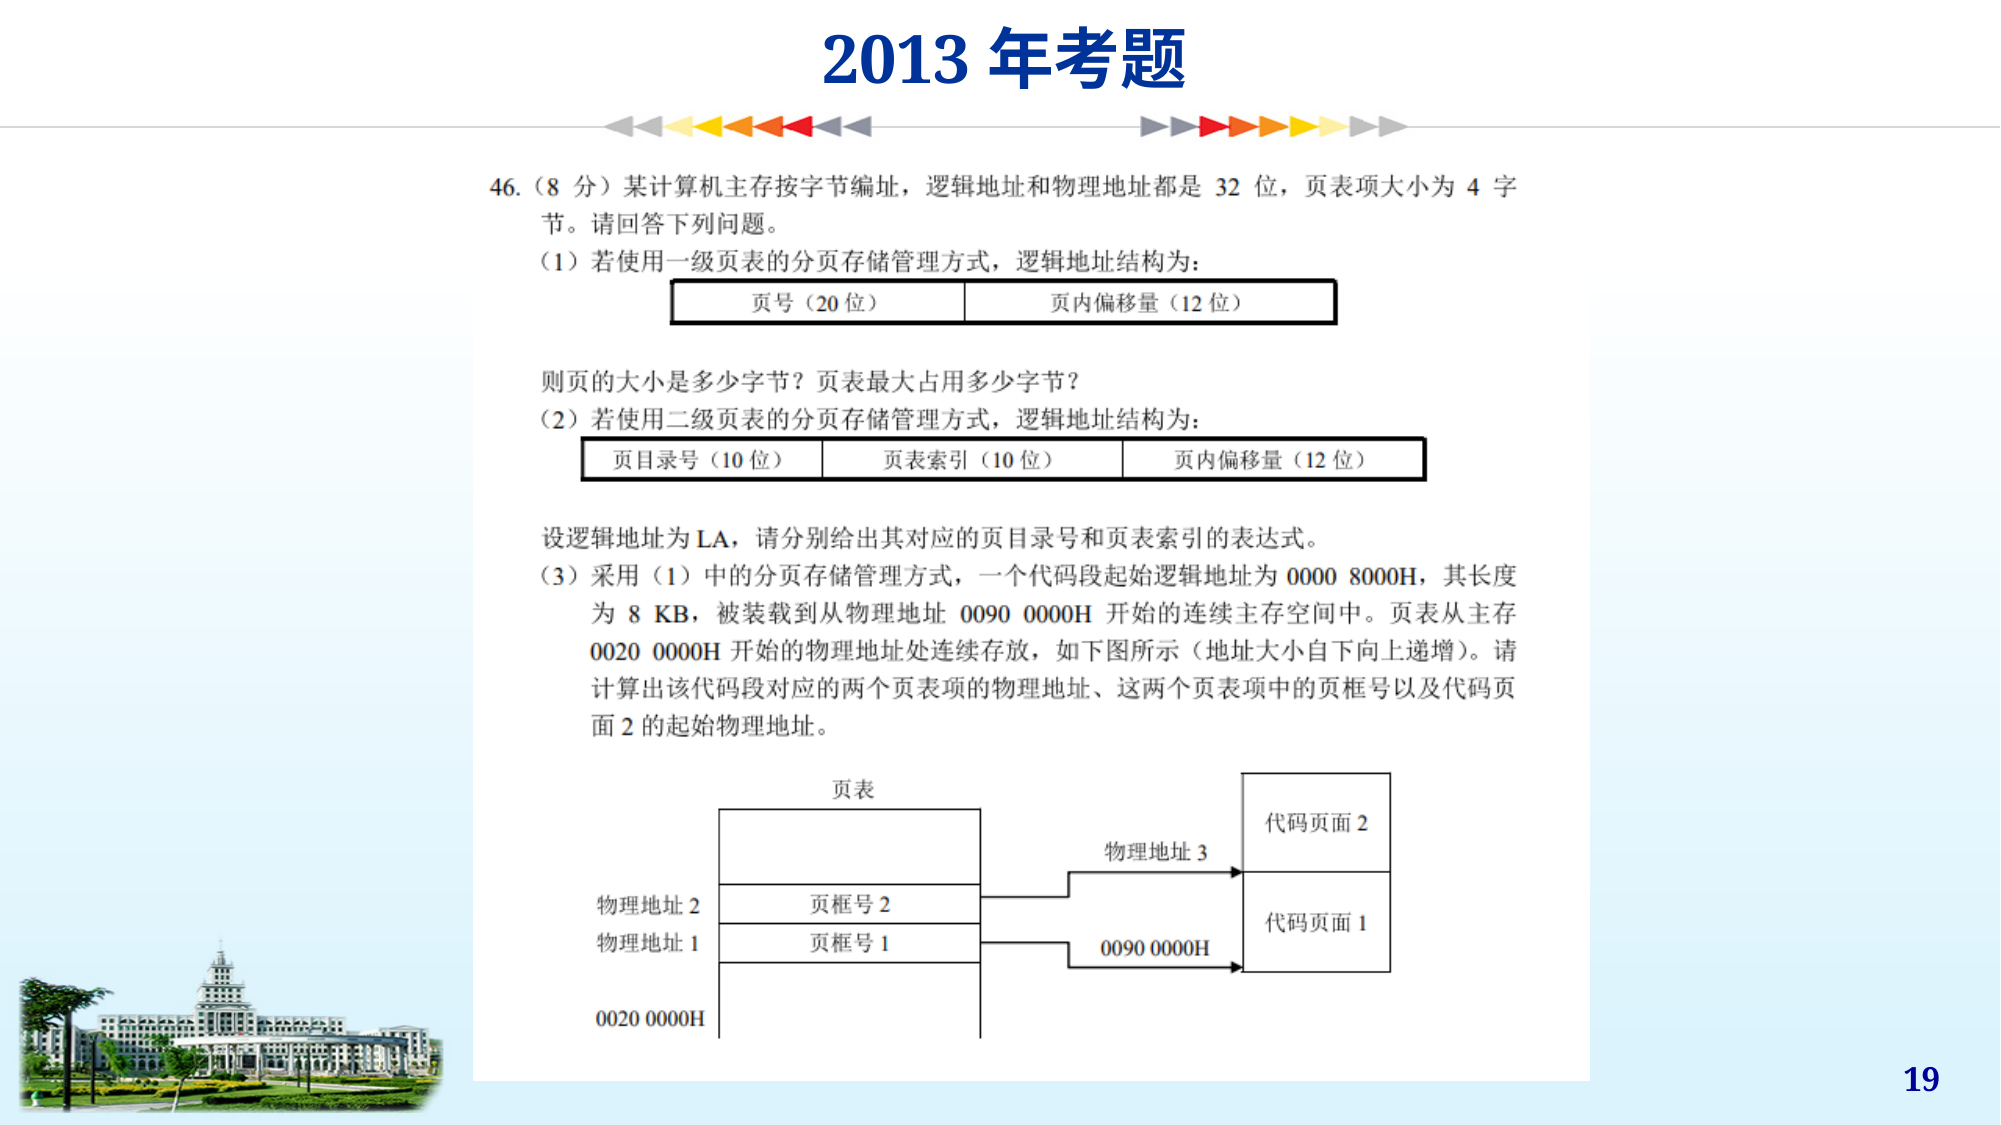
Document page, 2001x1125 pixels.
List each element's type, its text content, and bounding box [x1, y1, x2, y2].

slide_number 19 [1843, 1042, 2000, 1118]
title 2013年考题 [254, 9, 1755, 104]
picture [0, 0, 2001, 1125]
